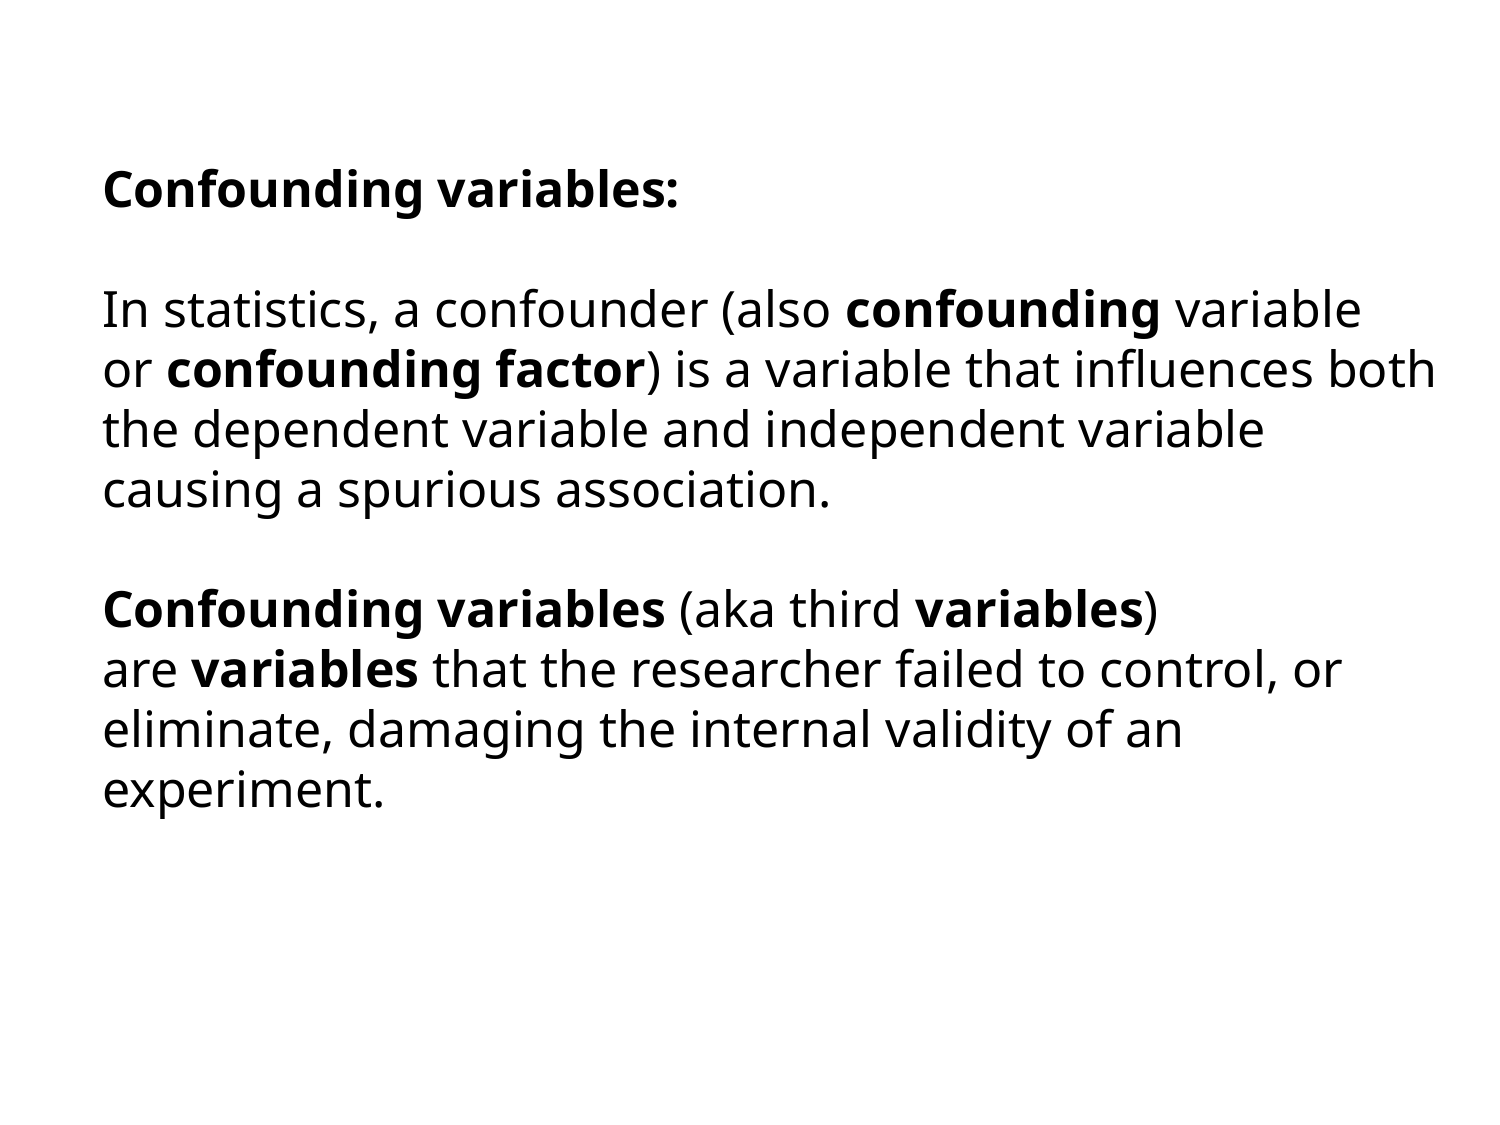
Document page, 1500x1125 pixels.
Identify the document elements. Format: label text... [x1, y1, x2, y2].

text_box Confounding variables: In statistics, a confounder (also confounding variable or confounding factor) is a variable that influences both the dependent variable and independent variable causing a spurious association. Confounding variables (aka third variables) are variables that the researcher failed to control, or eliminate, damaging the internal validity of an experiment. [87, 149, 1463, 825]
